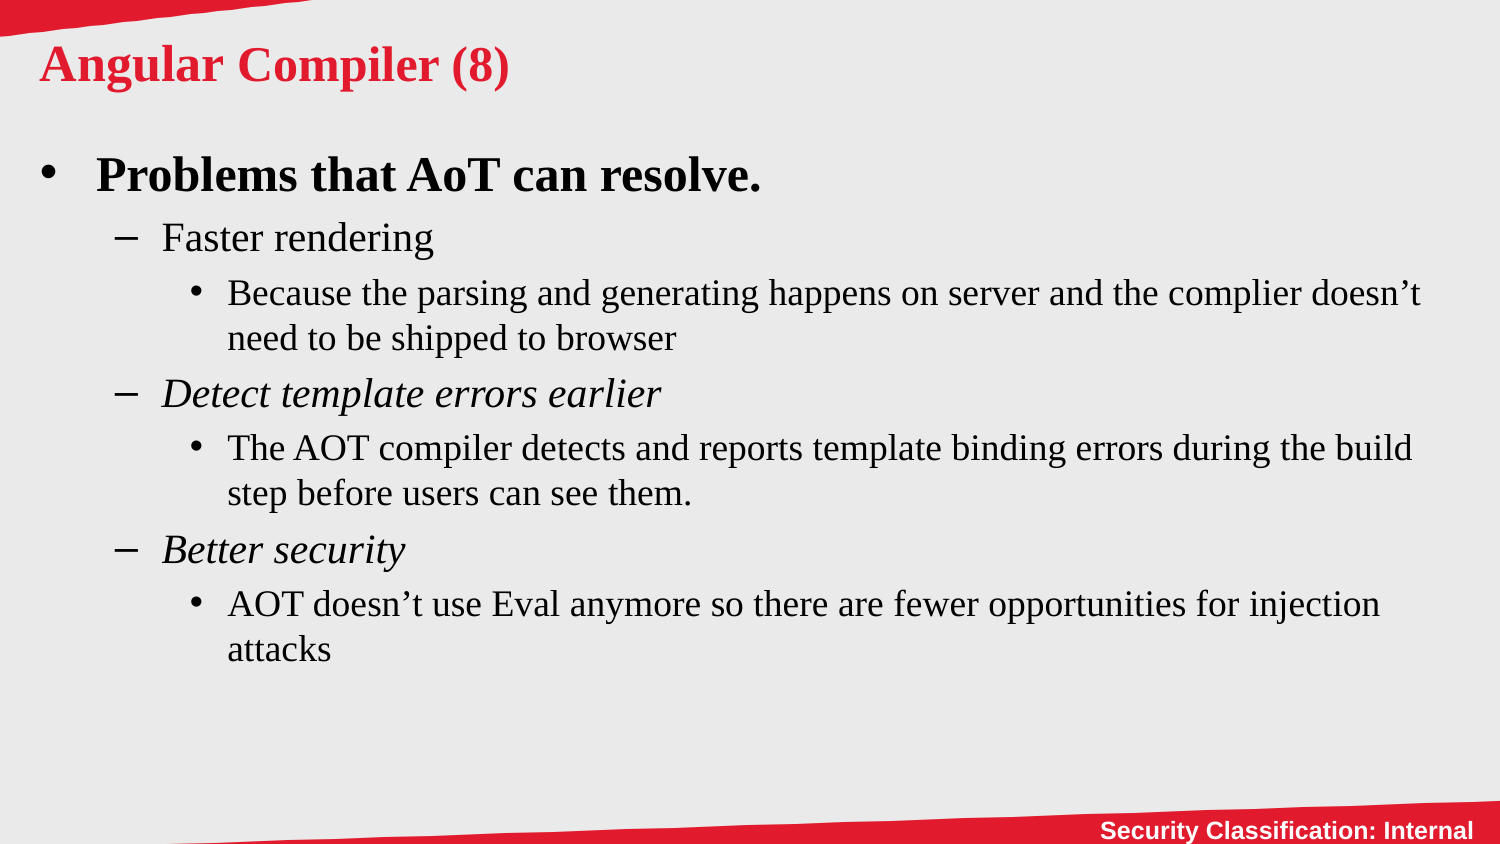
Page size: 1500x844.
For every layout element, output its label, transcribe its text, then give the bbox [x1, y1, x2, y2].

title Angular Compiler (8) [24, 21, 1013, 96]
list Problems that AoT can resolve. Faster rendering Because the parsing and generating happens on server and the complier doesn’t need to be shipped to browser Detect template errors earlier The AOT compiler detects and reports template binding errors during the build step before users can see them. Better security AOT doesn’t use Eval anymore so there are fewer opportunities for injection attacks [24, 134, 1475, 785]
picture [0, 0, 1500, 844]
